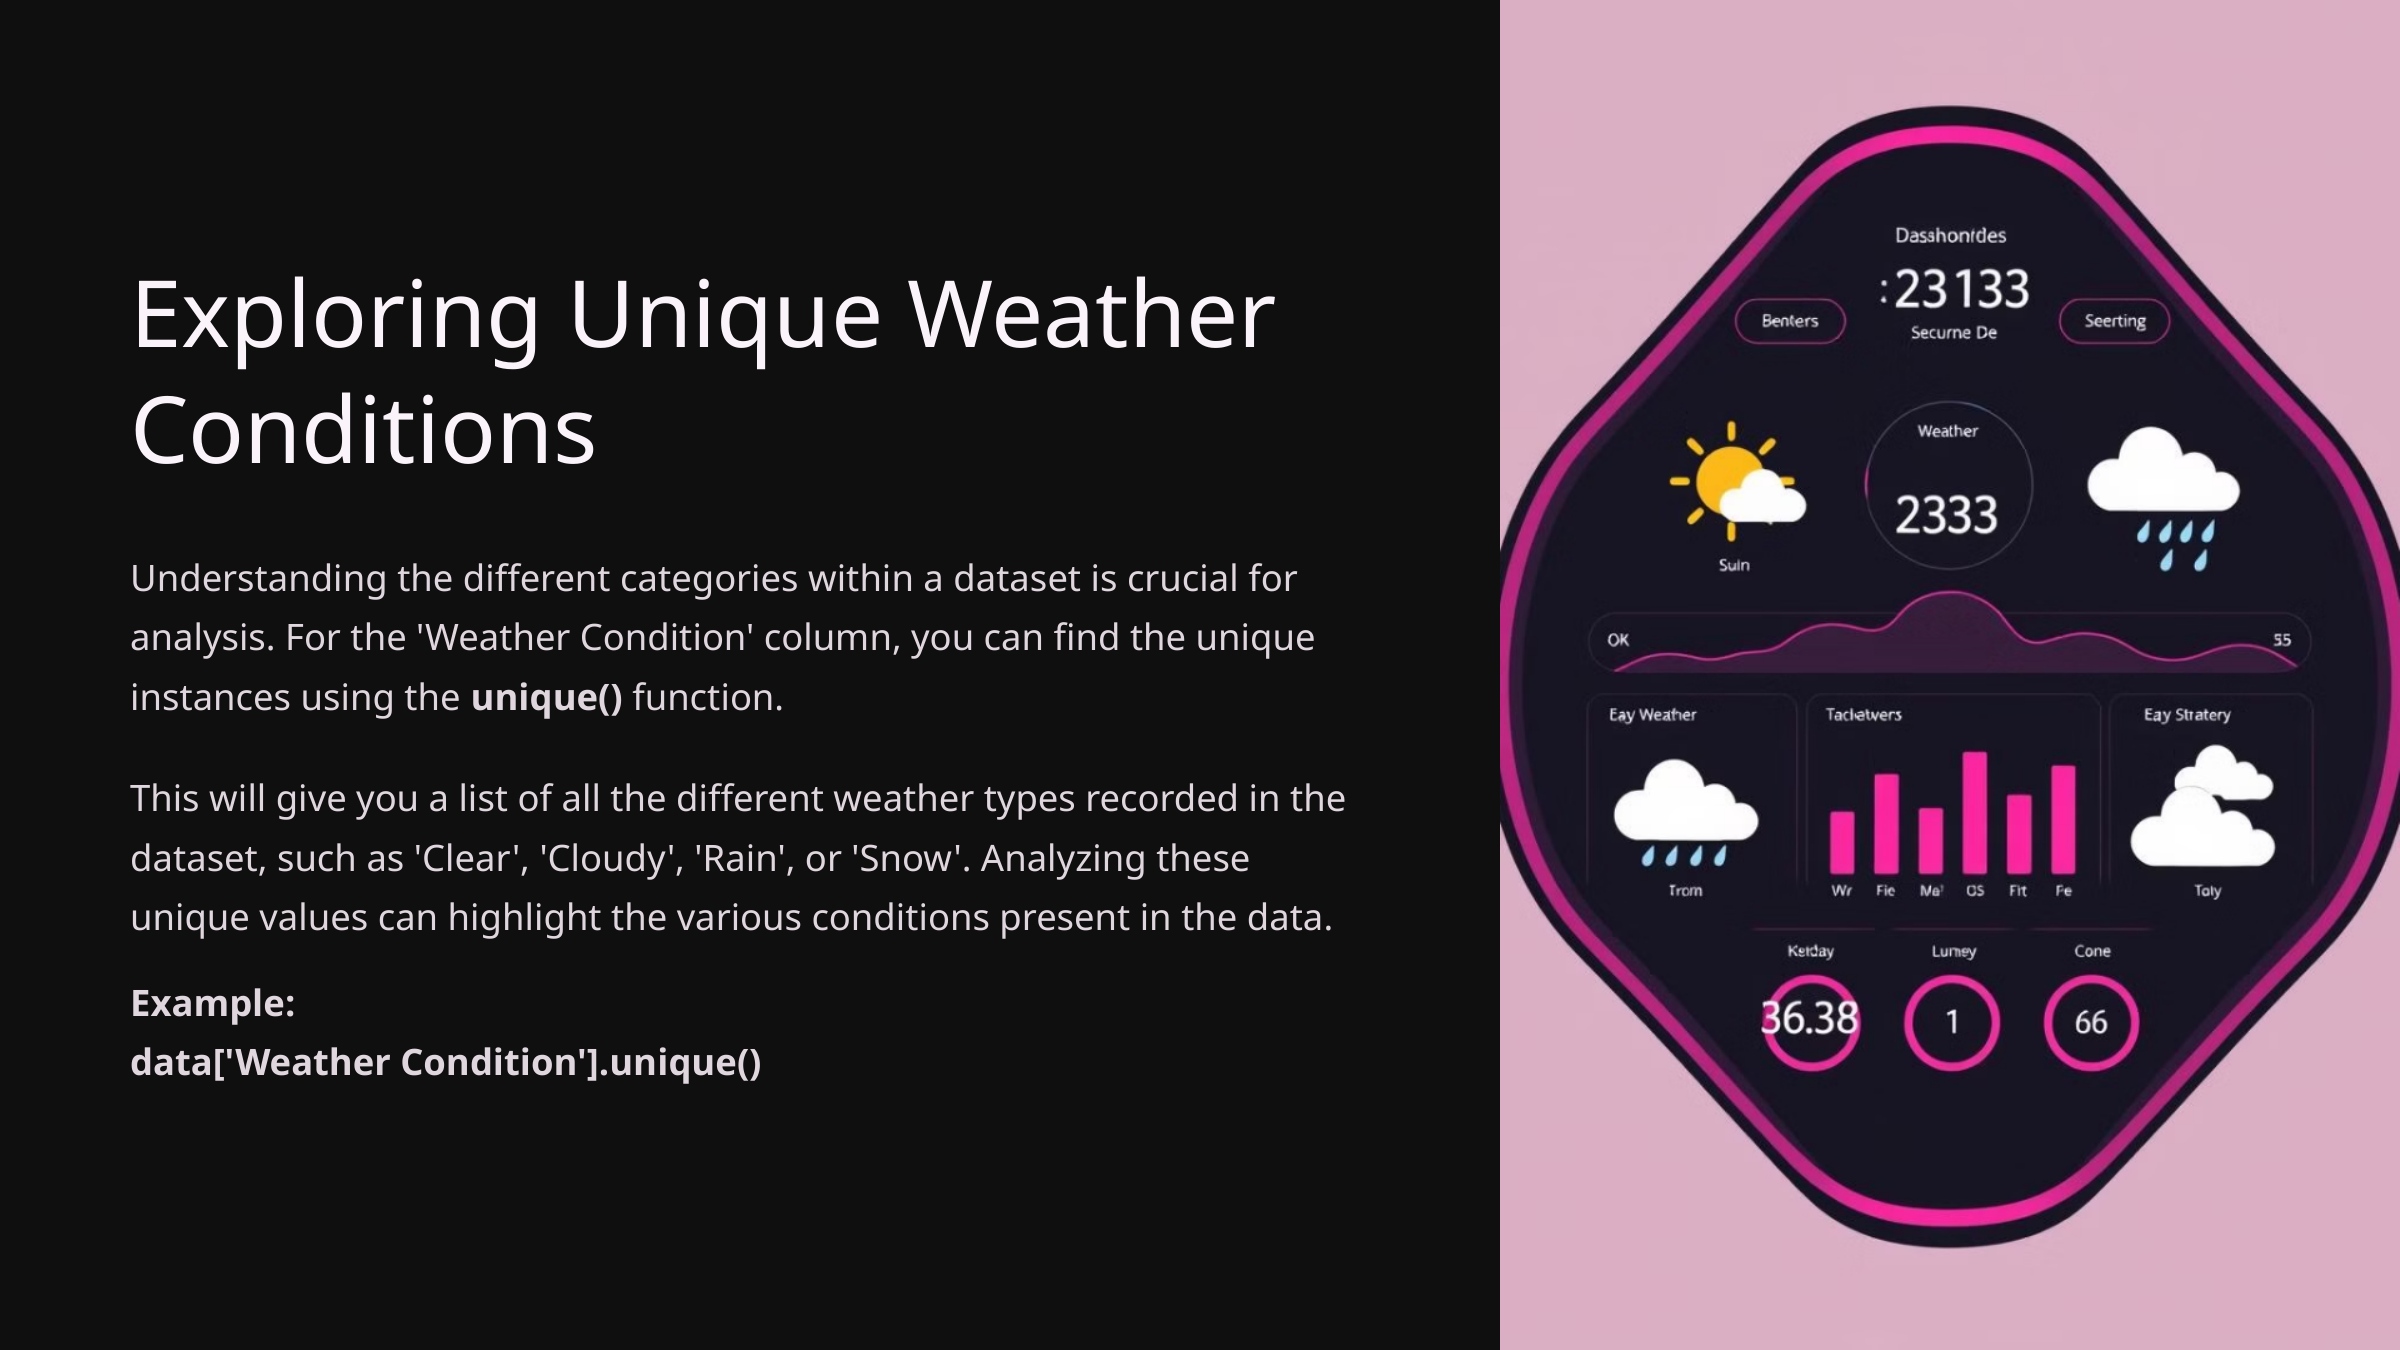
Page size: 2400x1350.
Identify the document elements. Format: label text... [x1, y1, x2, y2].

text_box Example: data['Weather Condition'].unique() [130, 980, 1370, 1100]
text_box Exploring Unique Weather Conditions [130, 250, 1370, 484]
text_box This will give you a list of all the different weather types recorded in the dataset, such as 'Clear', 'Cloudy', 'Rain', or 'Snow'. Analyzing these unique values can highlight the various conditions present in the data. [130, 759, 1370, 939]
picture [1499, 0, 2400, 1350]
text_box Understanding the different categories within a dataset is crucial for analysis. For the 'Weather Condition' column, you can find the unique instances using the unique() function. [130, 539, 1370, 718]
